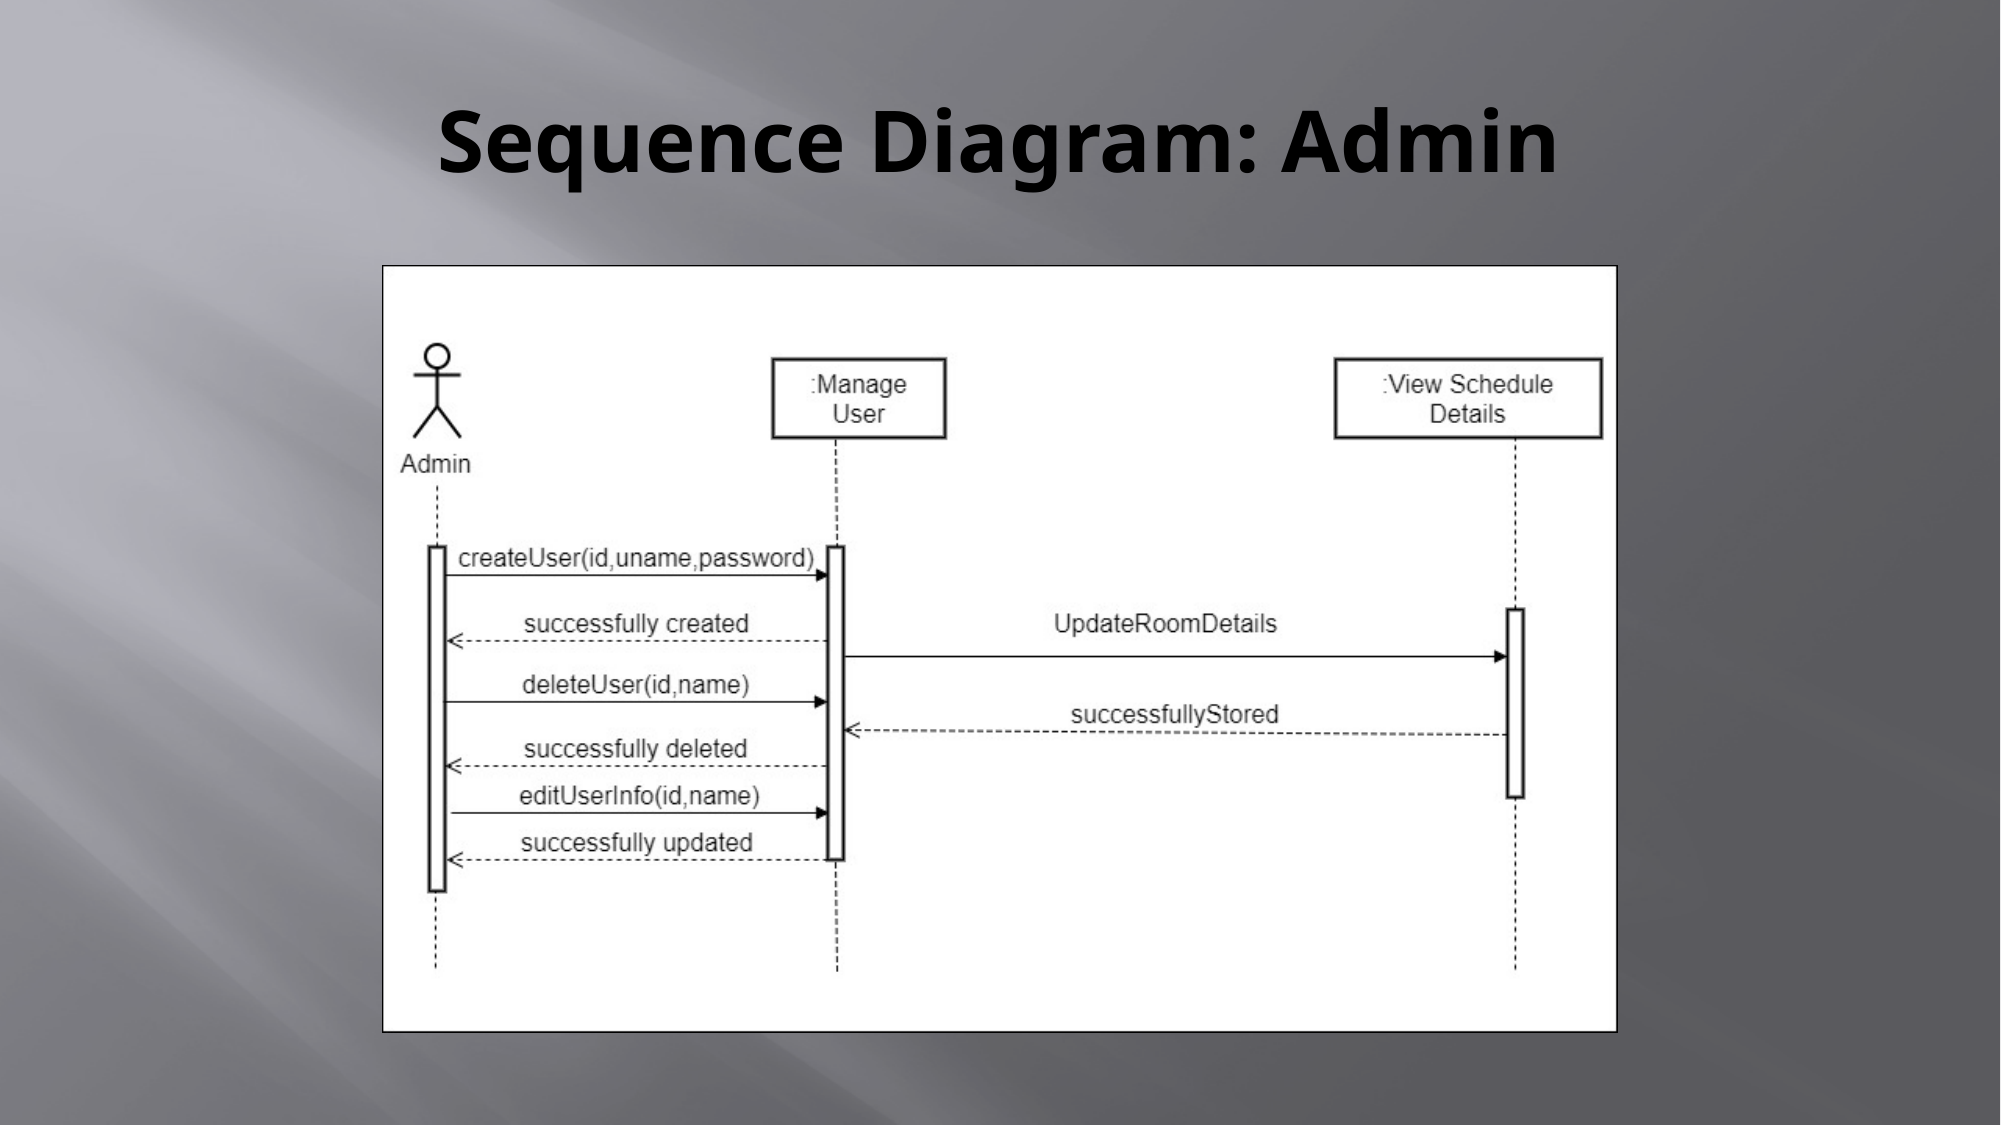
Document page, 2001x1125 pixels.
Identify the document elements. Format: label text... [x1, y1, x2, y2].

title Sequence Diagram: Admin [99, 45, 1900, 233]
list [381, 264, 1619, 1033]
